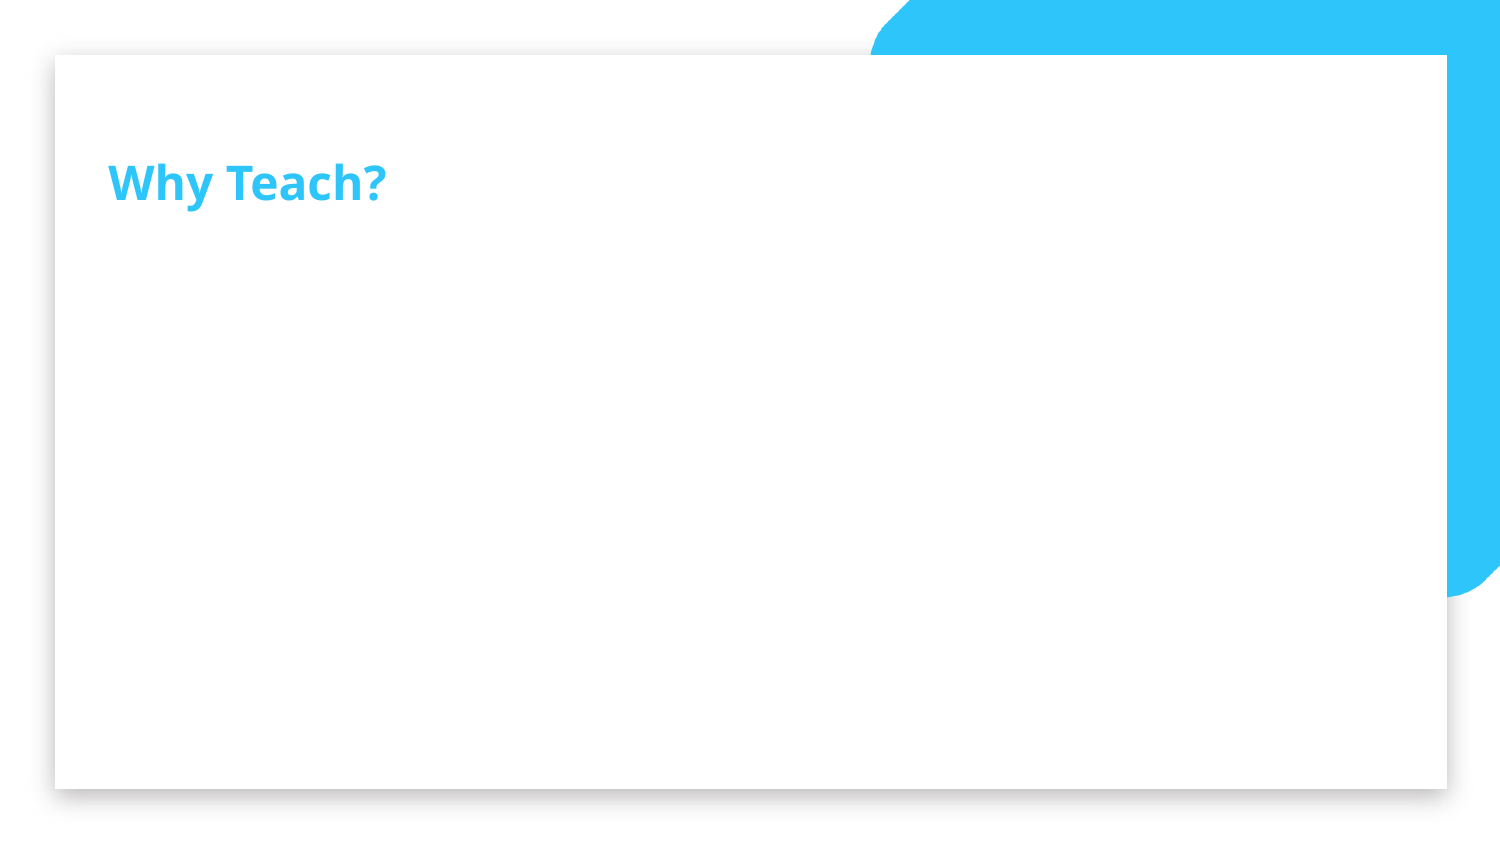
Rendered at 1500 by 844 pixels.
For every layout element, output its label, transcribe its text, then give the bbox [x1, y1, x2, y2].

picture [0, 0, 1500, 844]
text_box Why Teach? [93, 137, 1221, 219]
